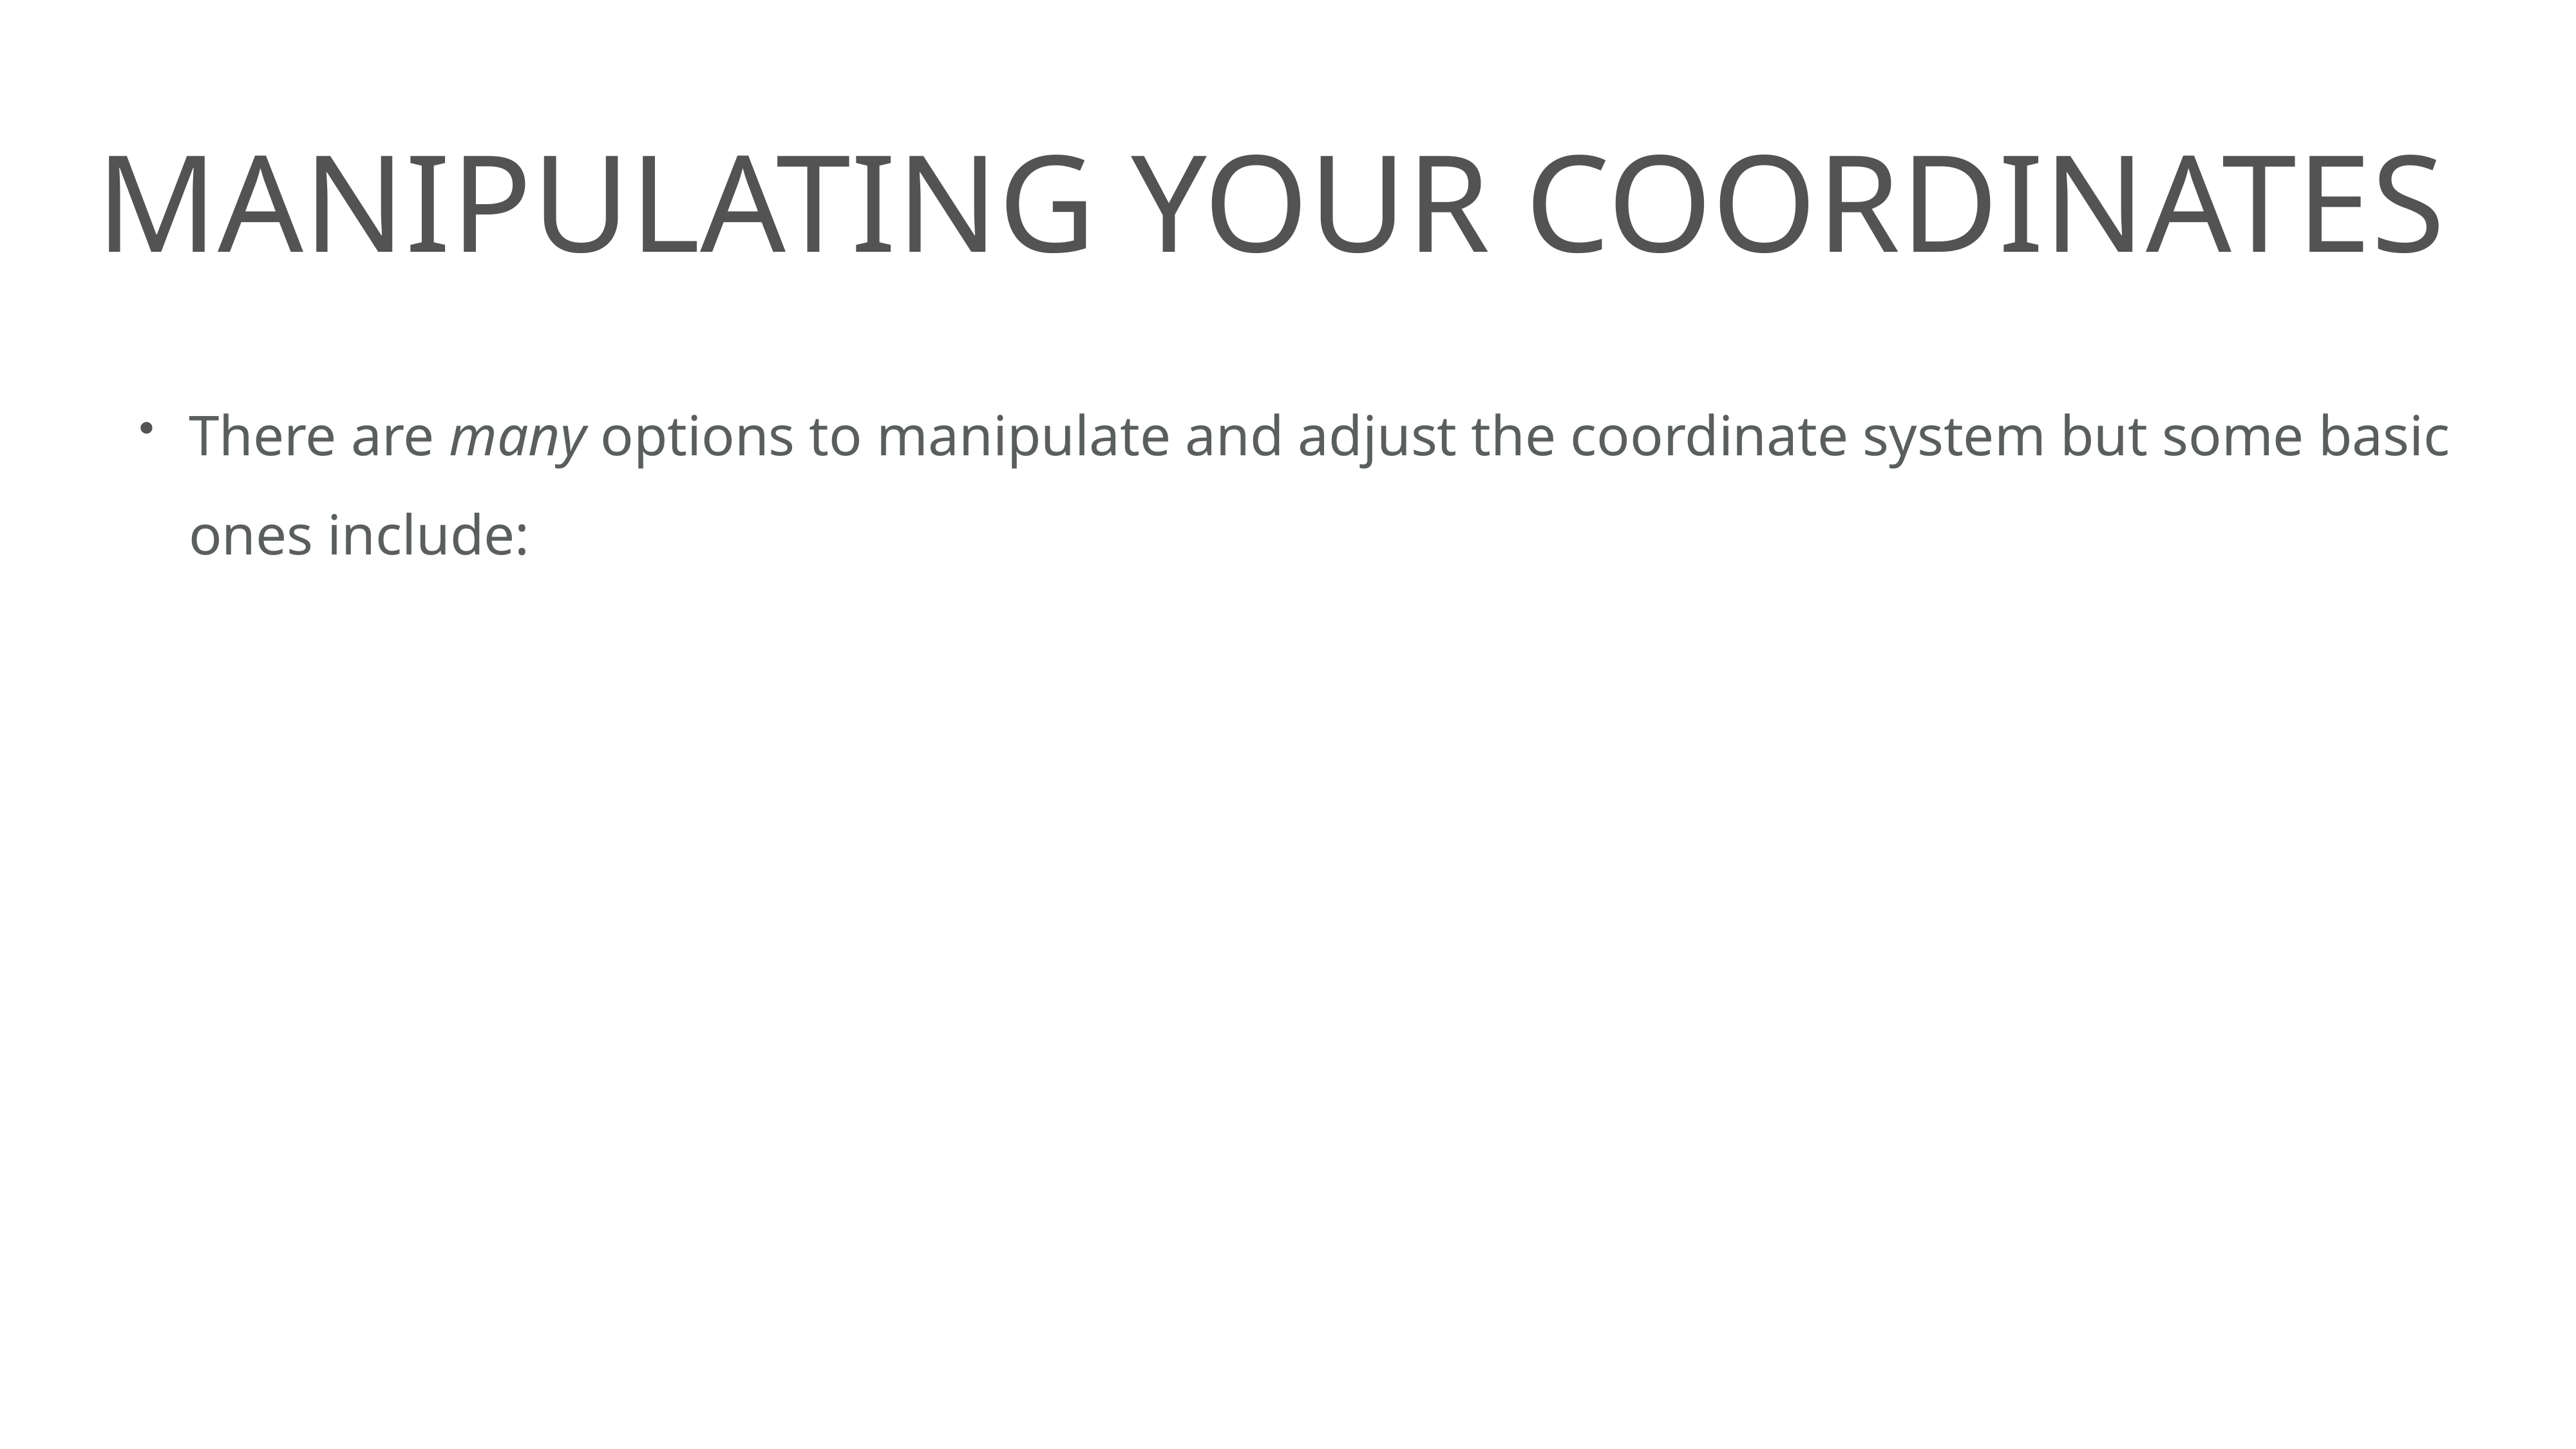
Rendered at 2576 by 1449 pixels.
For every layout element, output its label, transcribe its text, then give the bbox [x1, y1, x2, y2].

text_box There are many options to manipulate and adjust the coordinate system but some basic ones include: [133, 362, 2481, 1317]
title manipulating your coordinates [70, 17, 2506, 381]
